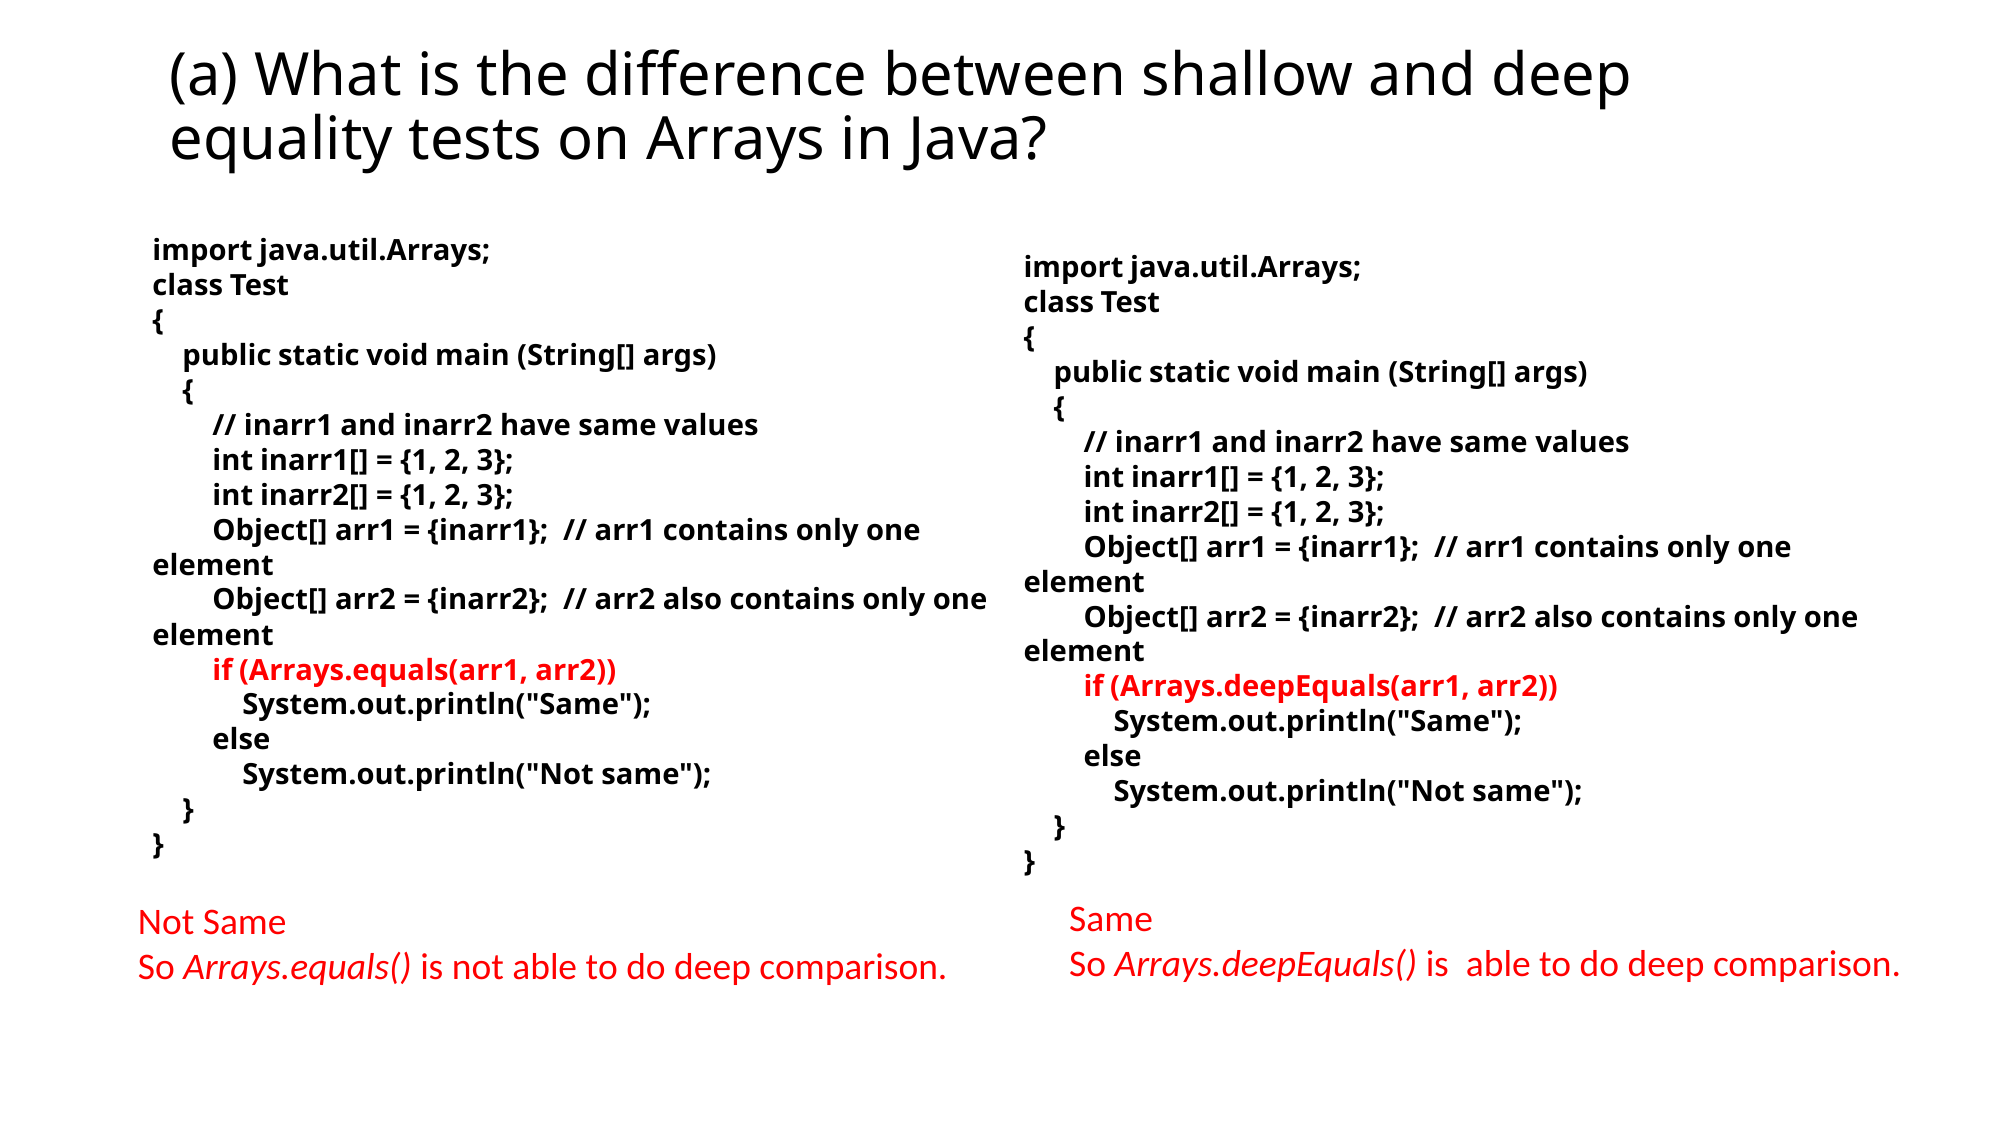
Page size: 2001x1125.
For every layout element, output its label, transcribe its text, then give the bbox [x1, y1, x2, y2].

text_box Same So Arrays.deepEquals() is able to do deep comparison. [1054, 886, 1917, 1037]
text_box Not Same So Arrays.equals() is not able to do deep comparison. [123, 889, 964, 1040]
text_box import java.util.Arrays; class Test { public static void main (String[] args) { // inarr1 and inarr2 have same values int inarr1[] = {1, 2, 3}; int inarr2[] = {1, 2, 3}; Object[] arr1 = {inarr1}; // arr1 contains only one element Object[] arr2 = {inarr2}; // arr2 also contains only one element if (Arrays.deepEquals(arr1, arr2)) System.out.println("Same"); else System.out.println("Not same"); } } [1008, 240, 1900, 885]
list import java.util.Arrays; class Test { public static void main (String[] args) { // inarr1 and inarr2 have same values int inarr1[] = {1, 2, 3}; int inarr2[] = {1, 2, 3}; Object[] arr1 = {inarr1}; // arr1 contains only one element Object[] arr2 = {inarr2}; // arr2 also contains only one element if (Arrays.equals(arr1, arr2)) System.out.println("Same"); else System.out.println("Not same"); } } [137, 219, 1029, 873]
title (a) What is the difference between shallow and deep equality tests on Arrays in Java? [154, 35, 1880, 240]
